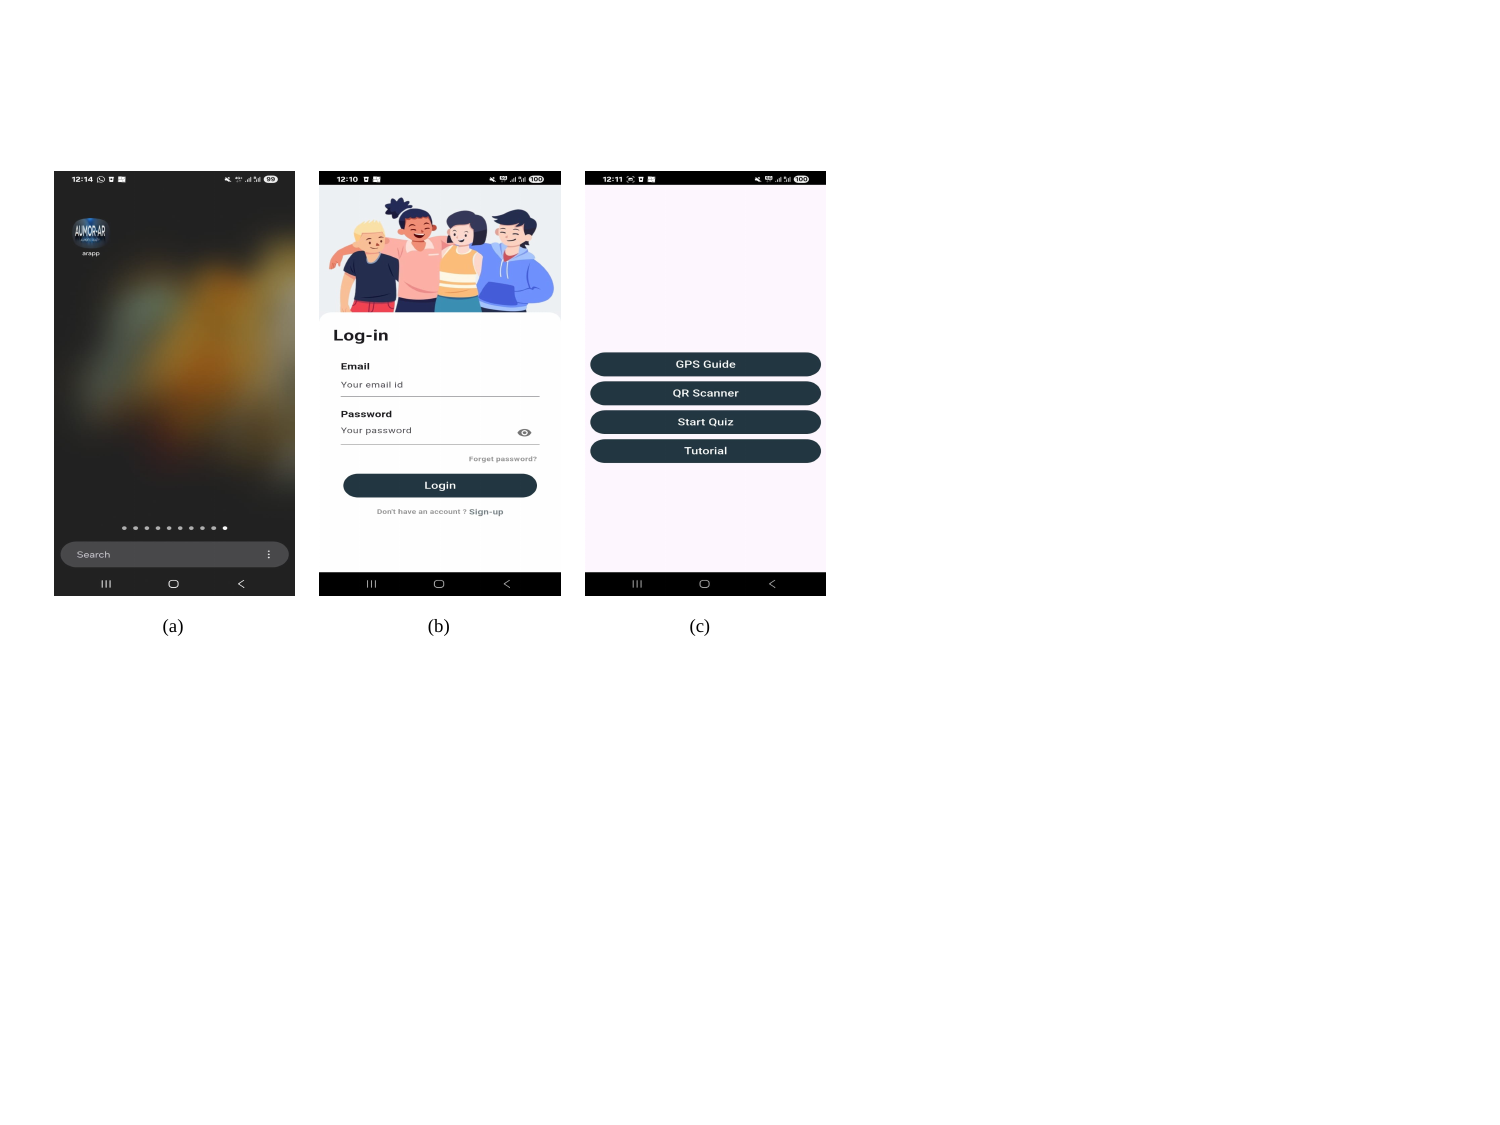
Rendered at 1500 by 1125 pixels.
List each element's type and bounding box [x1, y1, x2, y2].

text_box [53, 170, 826, 645]
